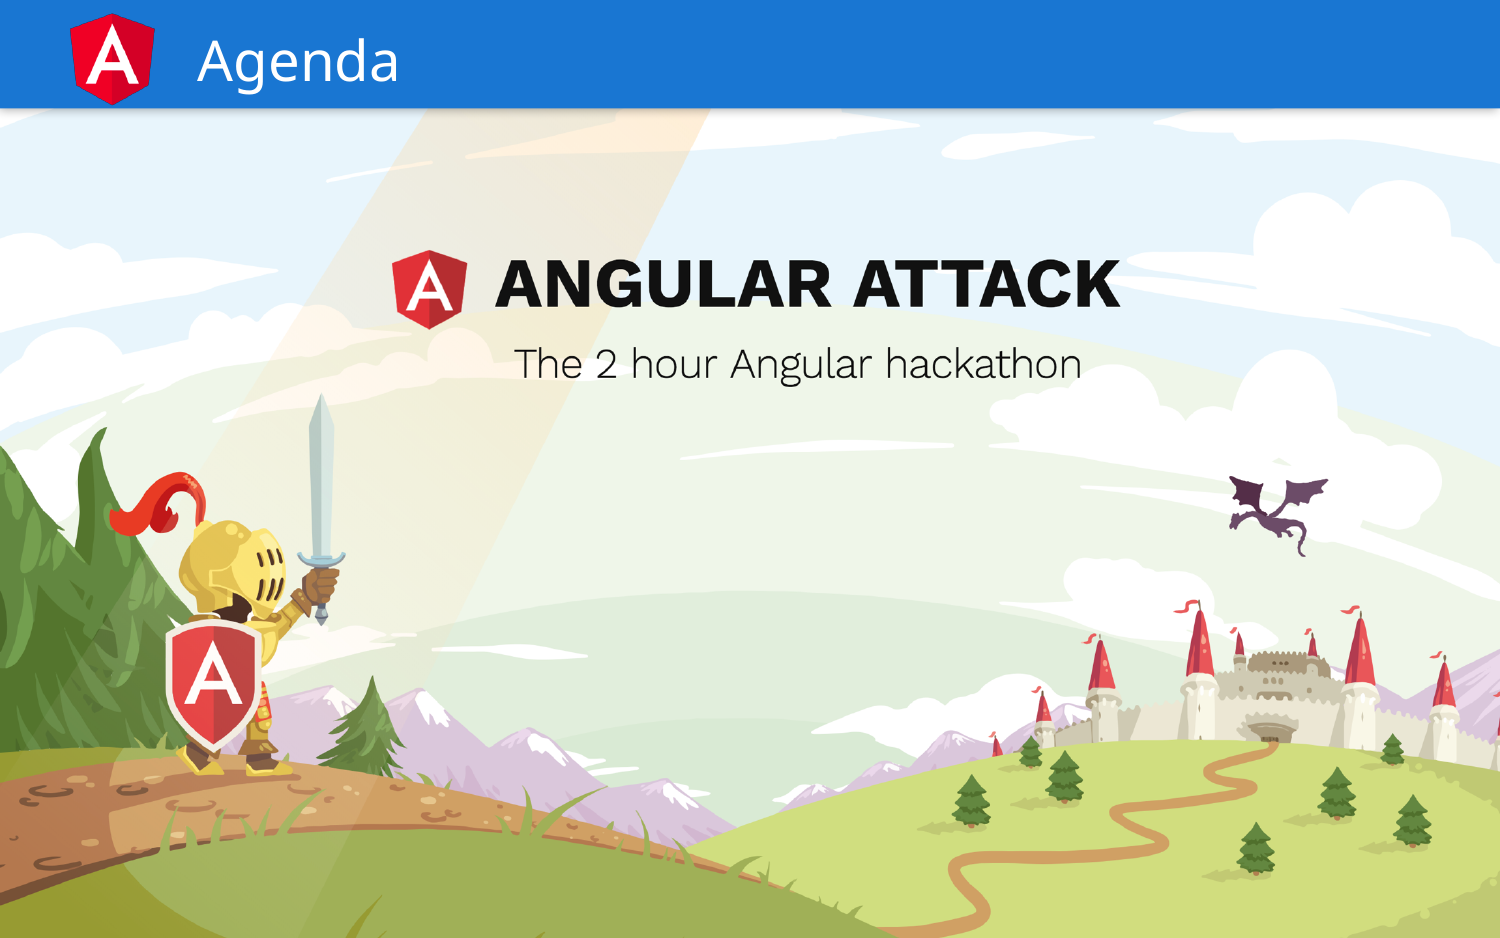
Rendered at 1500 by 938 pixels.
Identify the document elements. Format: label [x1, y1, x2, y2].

picture [0, 114, 1500, 938]
text_box [0, 0, 1500, 114]
